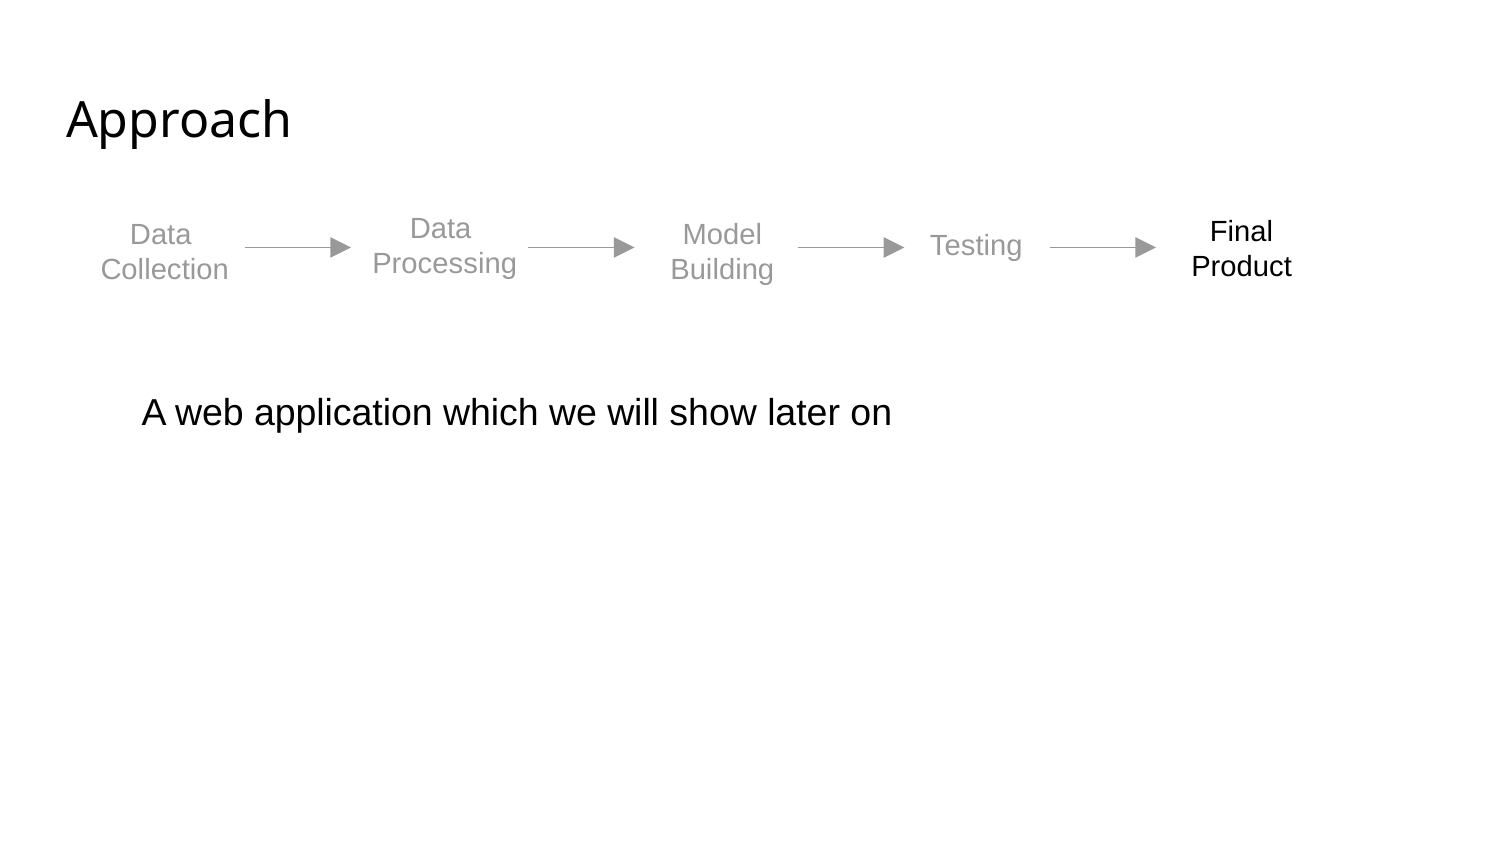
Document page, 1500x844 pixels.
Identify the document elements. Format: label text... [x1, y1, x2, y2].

text_box Data Processing [351, 194, 539, 301]
text_box Model Building [628, 200, 817, 295]
text_box Testing [882, 211, 1070, 284]
title Approach [51, 72, 1449, 167]
text_box Final Product [1168, 197, 1316, 298]
text_box A web application which we will show later on [126, 372, 1123, 444]
text_box Data Collection [71, 200, 259, 295]
